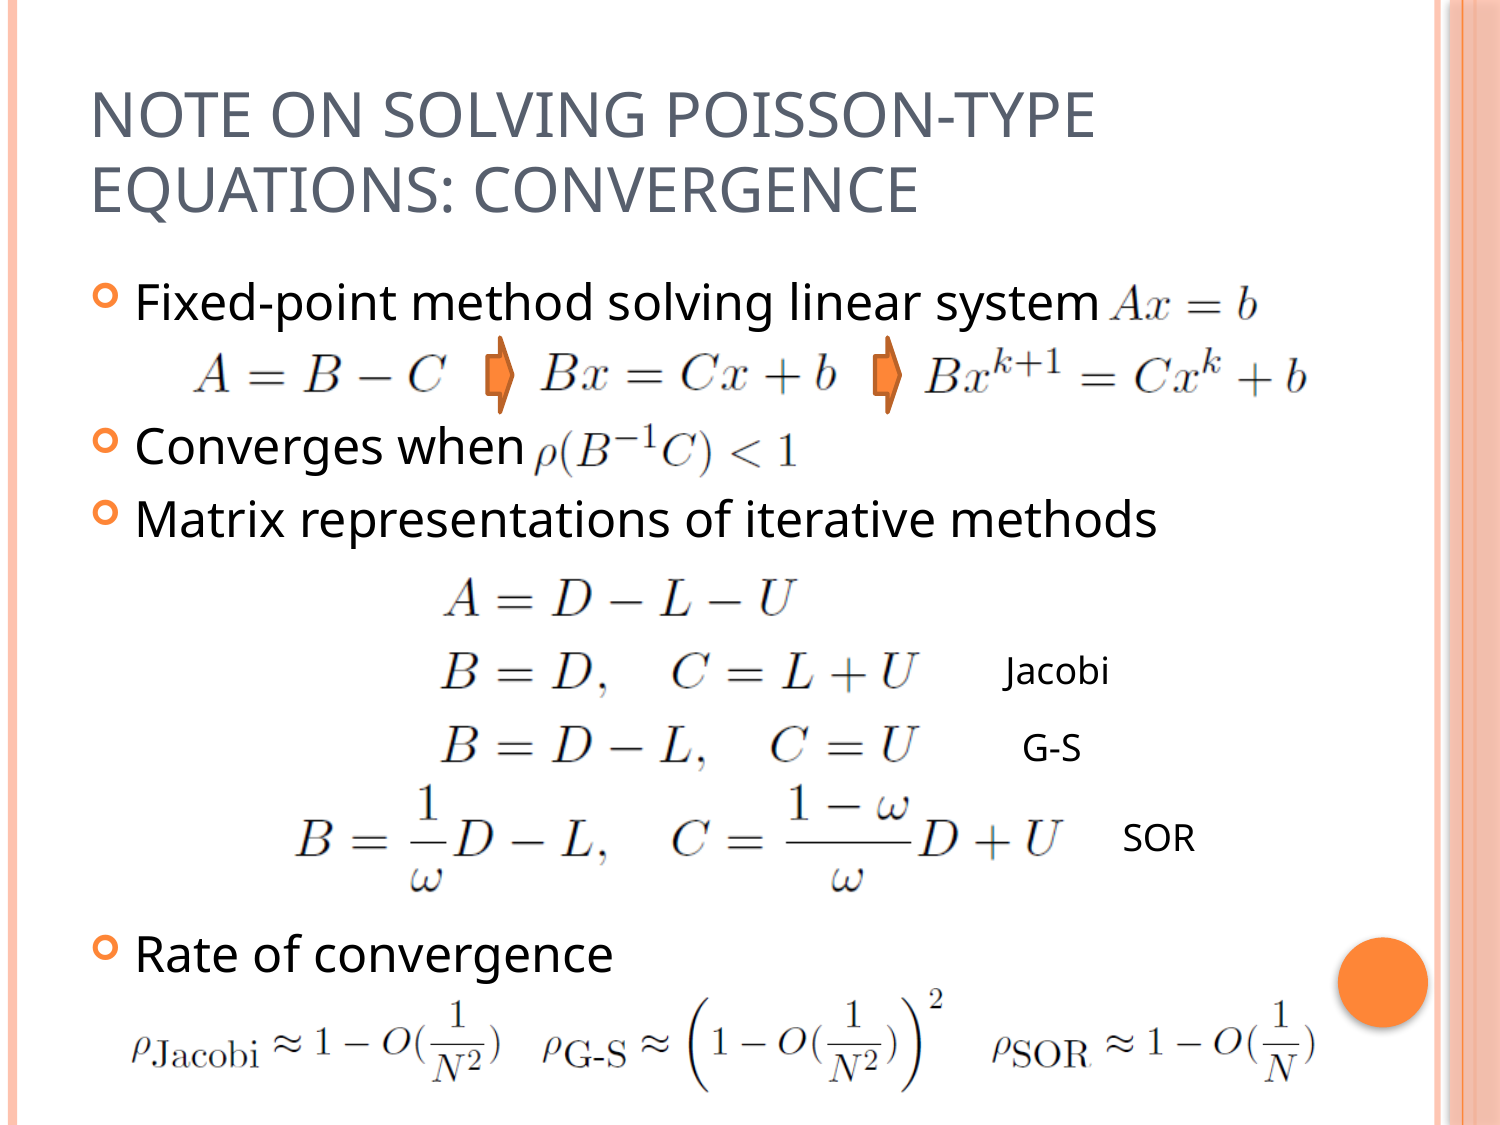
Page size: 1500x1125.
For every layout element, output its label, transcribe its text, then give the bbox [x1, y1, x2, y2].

picture [436, 572, 806, 624]
picture [924, 342, 1314, 400]
text_box [872, 335, 902, 415]
picture [186, 350, 454, 397]
text_box SOR [1107, 806, 1211, 867]
text_box [485, 335, 515, 415]
picture [124, 986, 1326, 1096]
list Fixed-point method solving linear system Converges when Matrix representations of iterative methods Rate of convergence [75, 262, 1300, 1062]
picture [536, 344, 842, 401]
text_box G-S [1074, 716, 1097, 777]
title Note on Solving Poisson-Type Equations: Convergence [75, 45, 1300, 233]
picture [286, 647, 1068, 901]
picture [524, 422, 801, 479]
text_box Jacobi [990, 639, 1126, 700]
picture [1101, 279, 1263, 327]
